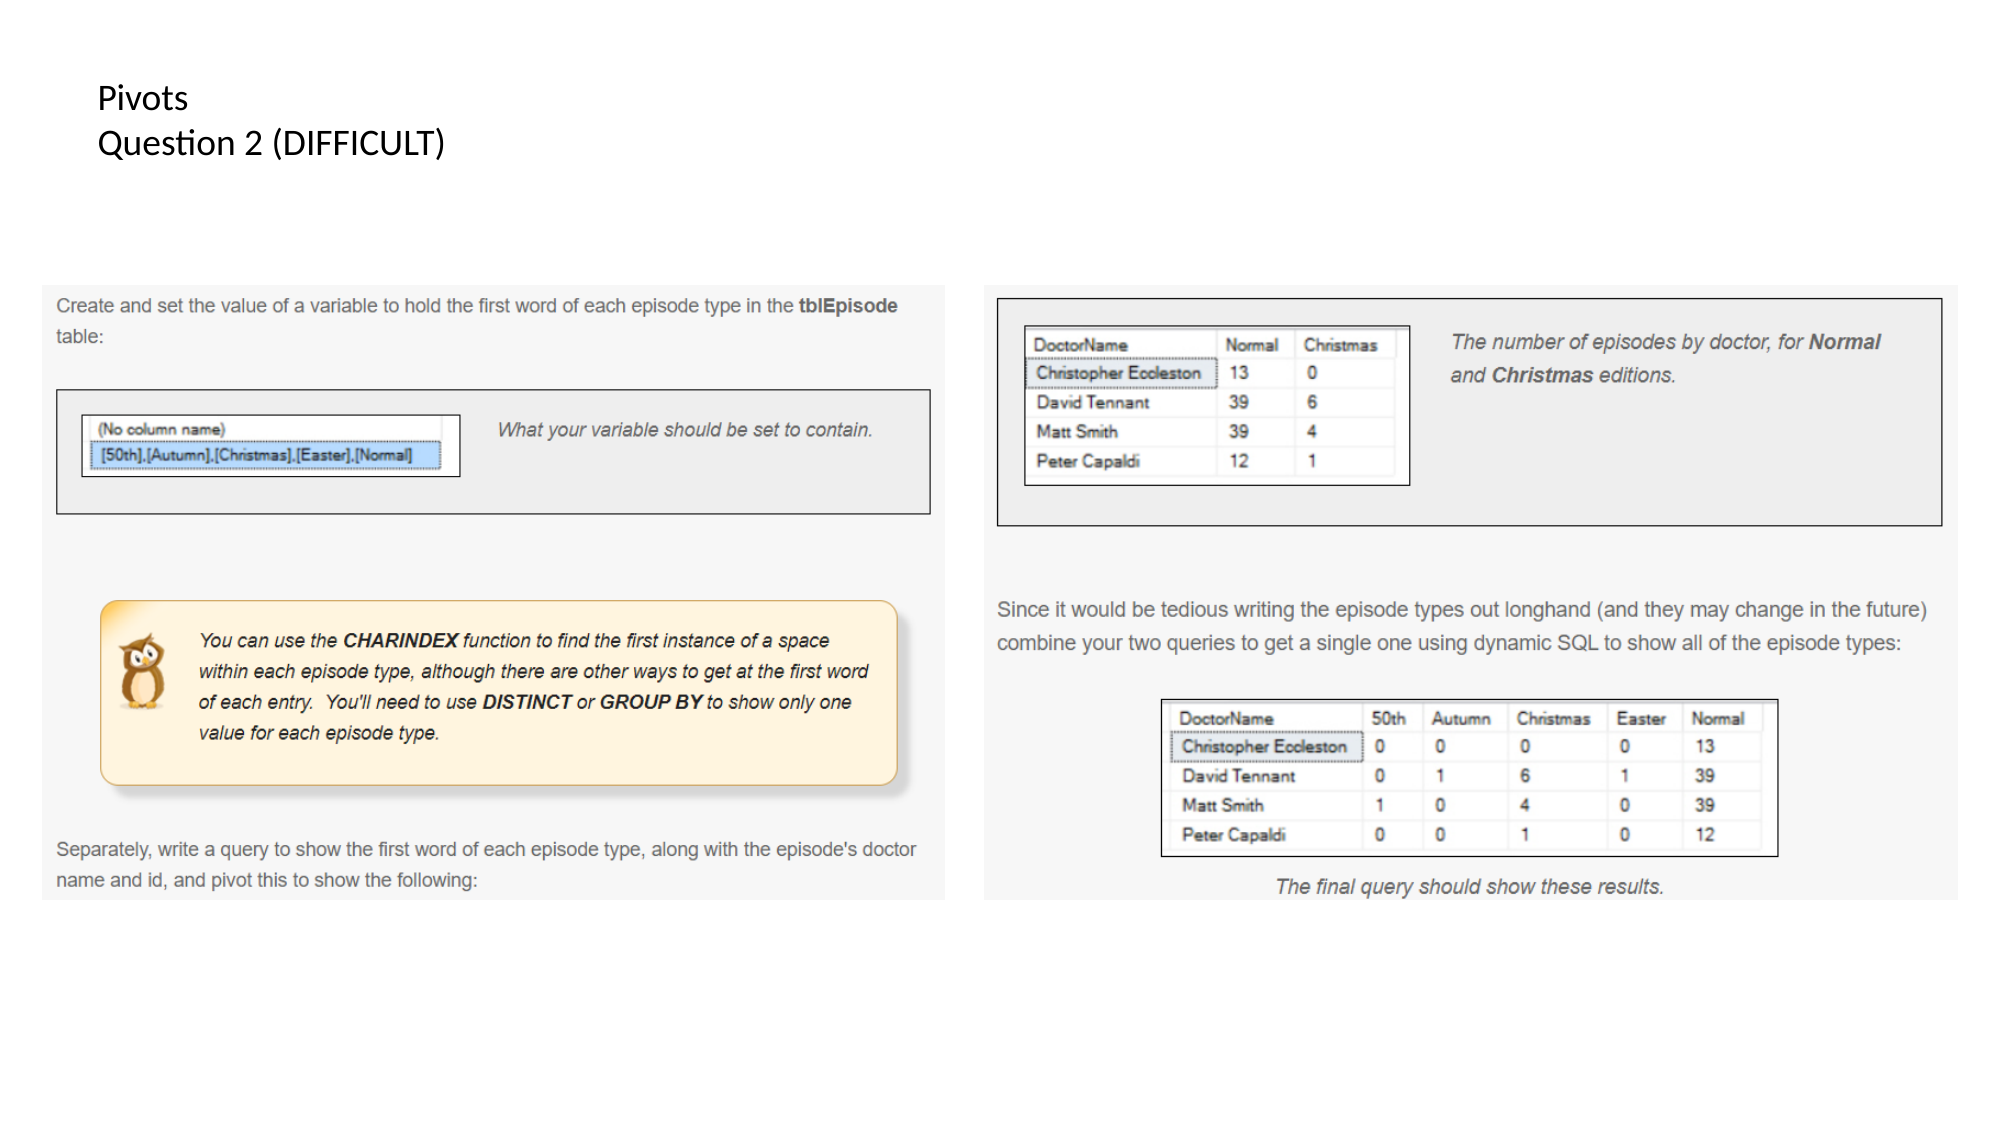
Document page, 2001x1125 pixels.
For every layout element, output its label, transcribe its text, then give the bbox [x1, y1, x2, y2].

picture [984, 285, 1958, 900]
text_box Pivots Question 2 (DIFFICULT) [82, 65, 513, 171]
picture [42, 285, 945, 900]
